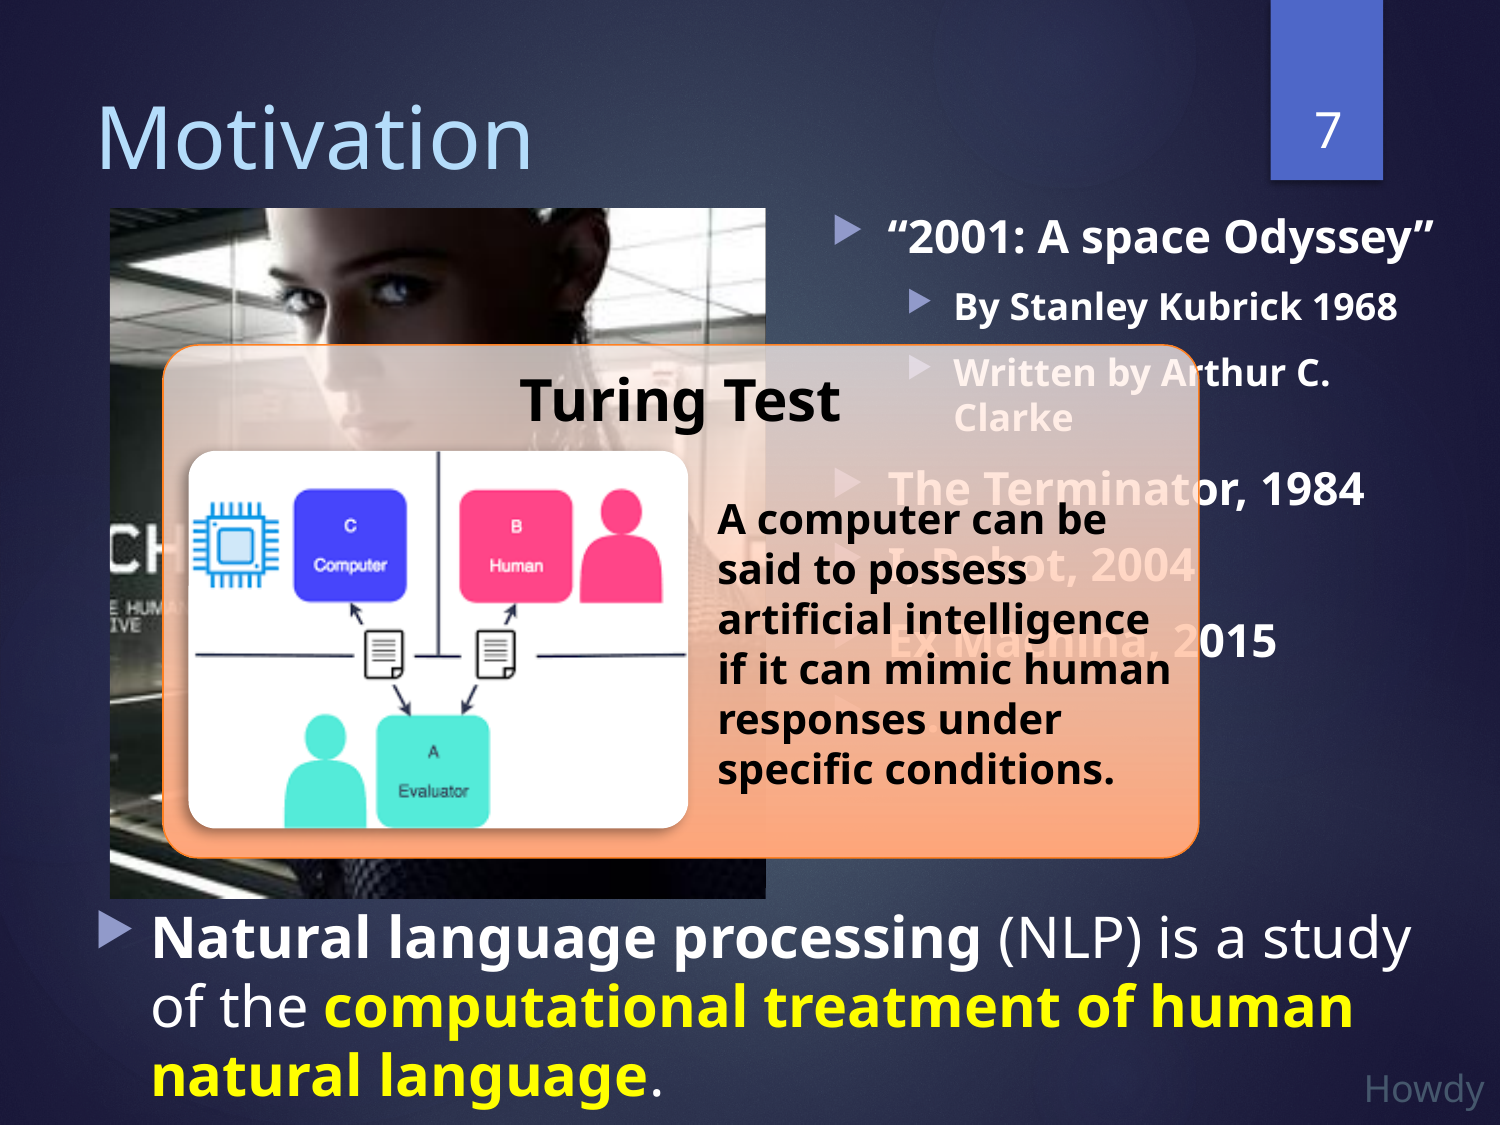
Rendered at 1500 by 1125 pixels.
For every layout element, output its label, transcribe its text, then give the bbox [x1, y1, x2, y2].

picture [109, 207, 766, 899]
slide_number 7 [1277, 48, 1381, 175]
title Motivation [79, 74, 1237, 225]
text_box Turing Test A computer can be said to possess artificial intelligence if it can mimic human responses under specific conditions. [773, 344, 1200, 859]
list Natural language processing (NLP) is a study of the computational treatment of human natural language. [79, 803, 1468, 1118]
text_box “2001: A space Odyssey” By Stanley Kubrick 1968 Written by Arthur C. Clarke The Terminator, 1984 I, Robot, 2004 Ex Machina, 2015 …… [816, 199, 1468, 888]
